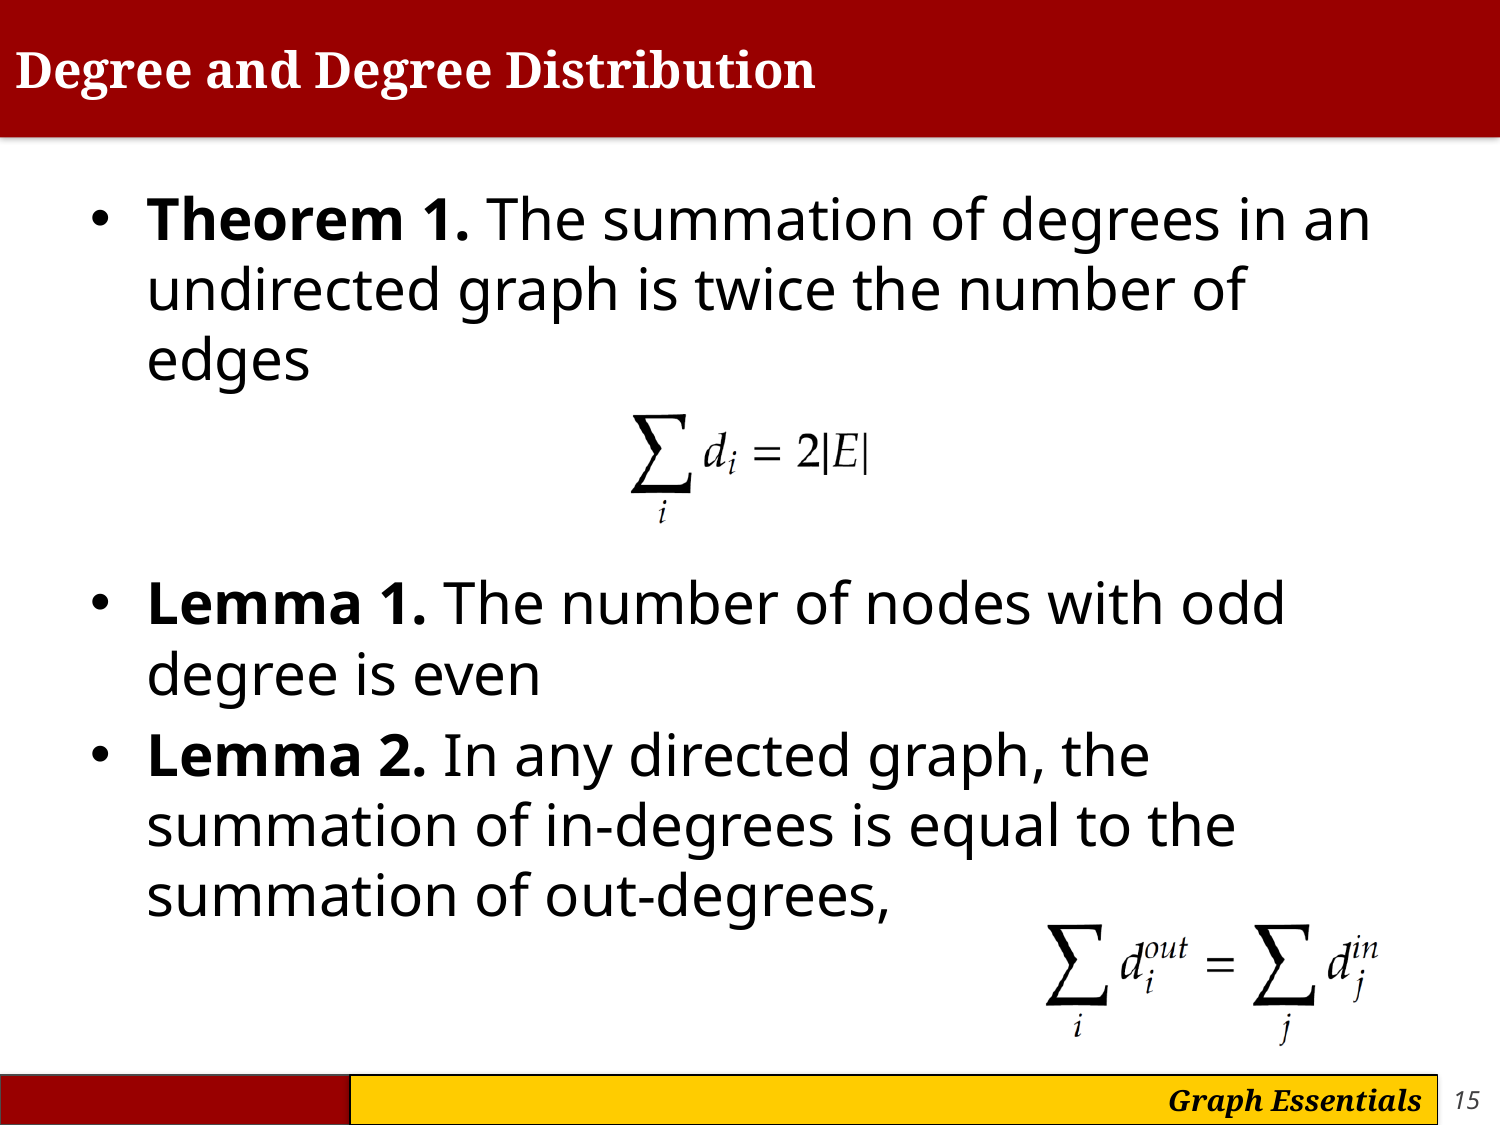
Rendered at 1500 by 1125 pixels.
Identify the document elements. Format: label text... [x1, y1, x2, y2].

title Degree and Degree Distribution [0, 0, 1500, 138]
list Theorem 1. The summation of degrees in an undirected graph is twice the number of edges Lemma 1. The number of nodes with odd degree is even Lemma 2. In any directed graph, the summation of in-degrees is equal to the summation of out-degrees, [75, 174, 1425, 1048]
picture [629, 412, 871, 527]
picture [1037, 913, 1380, 1048]
